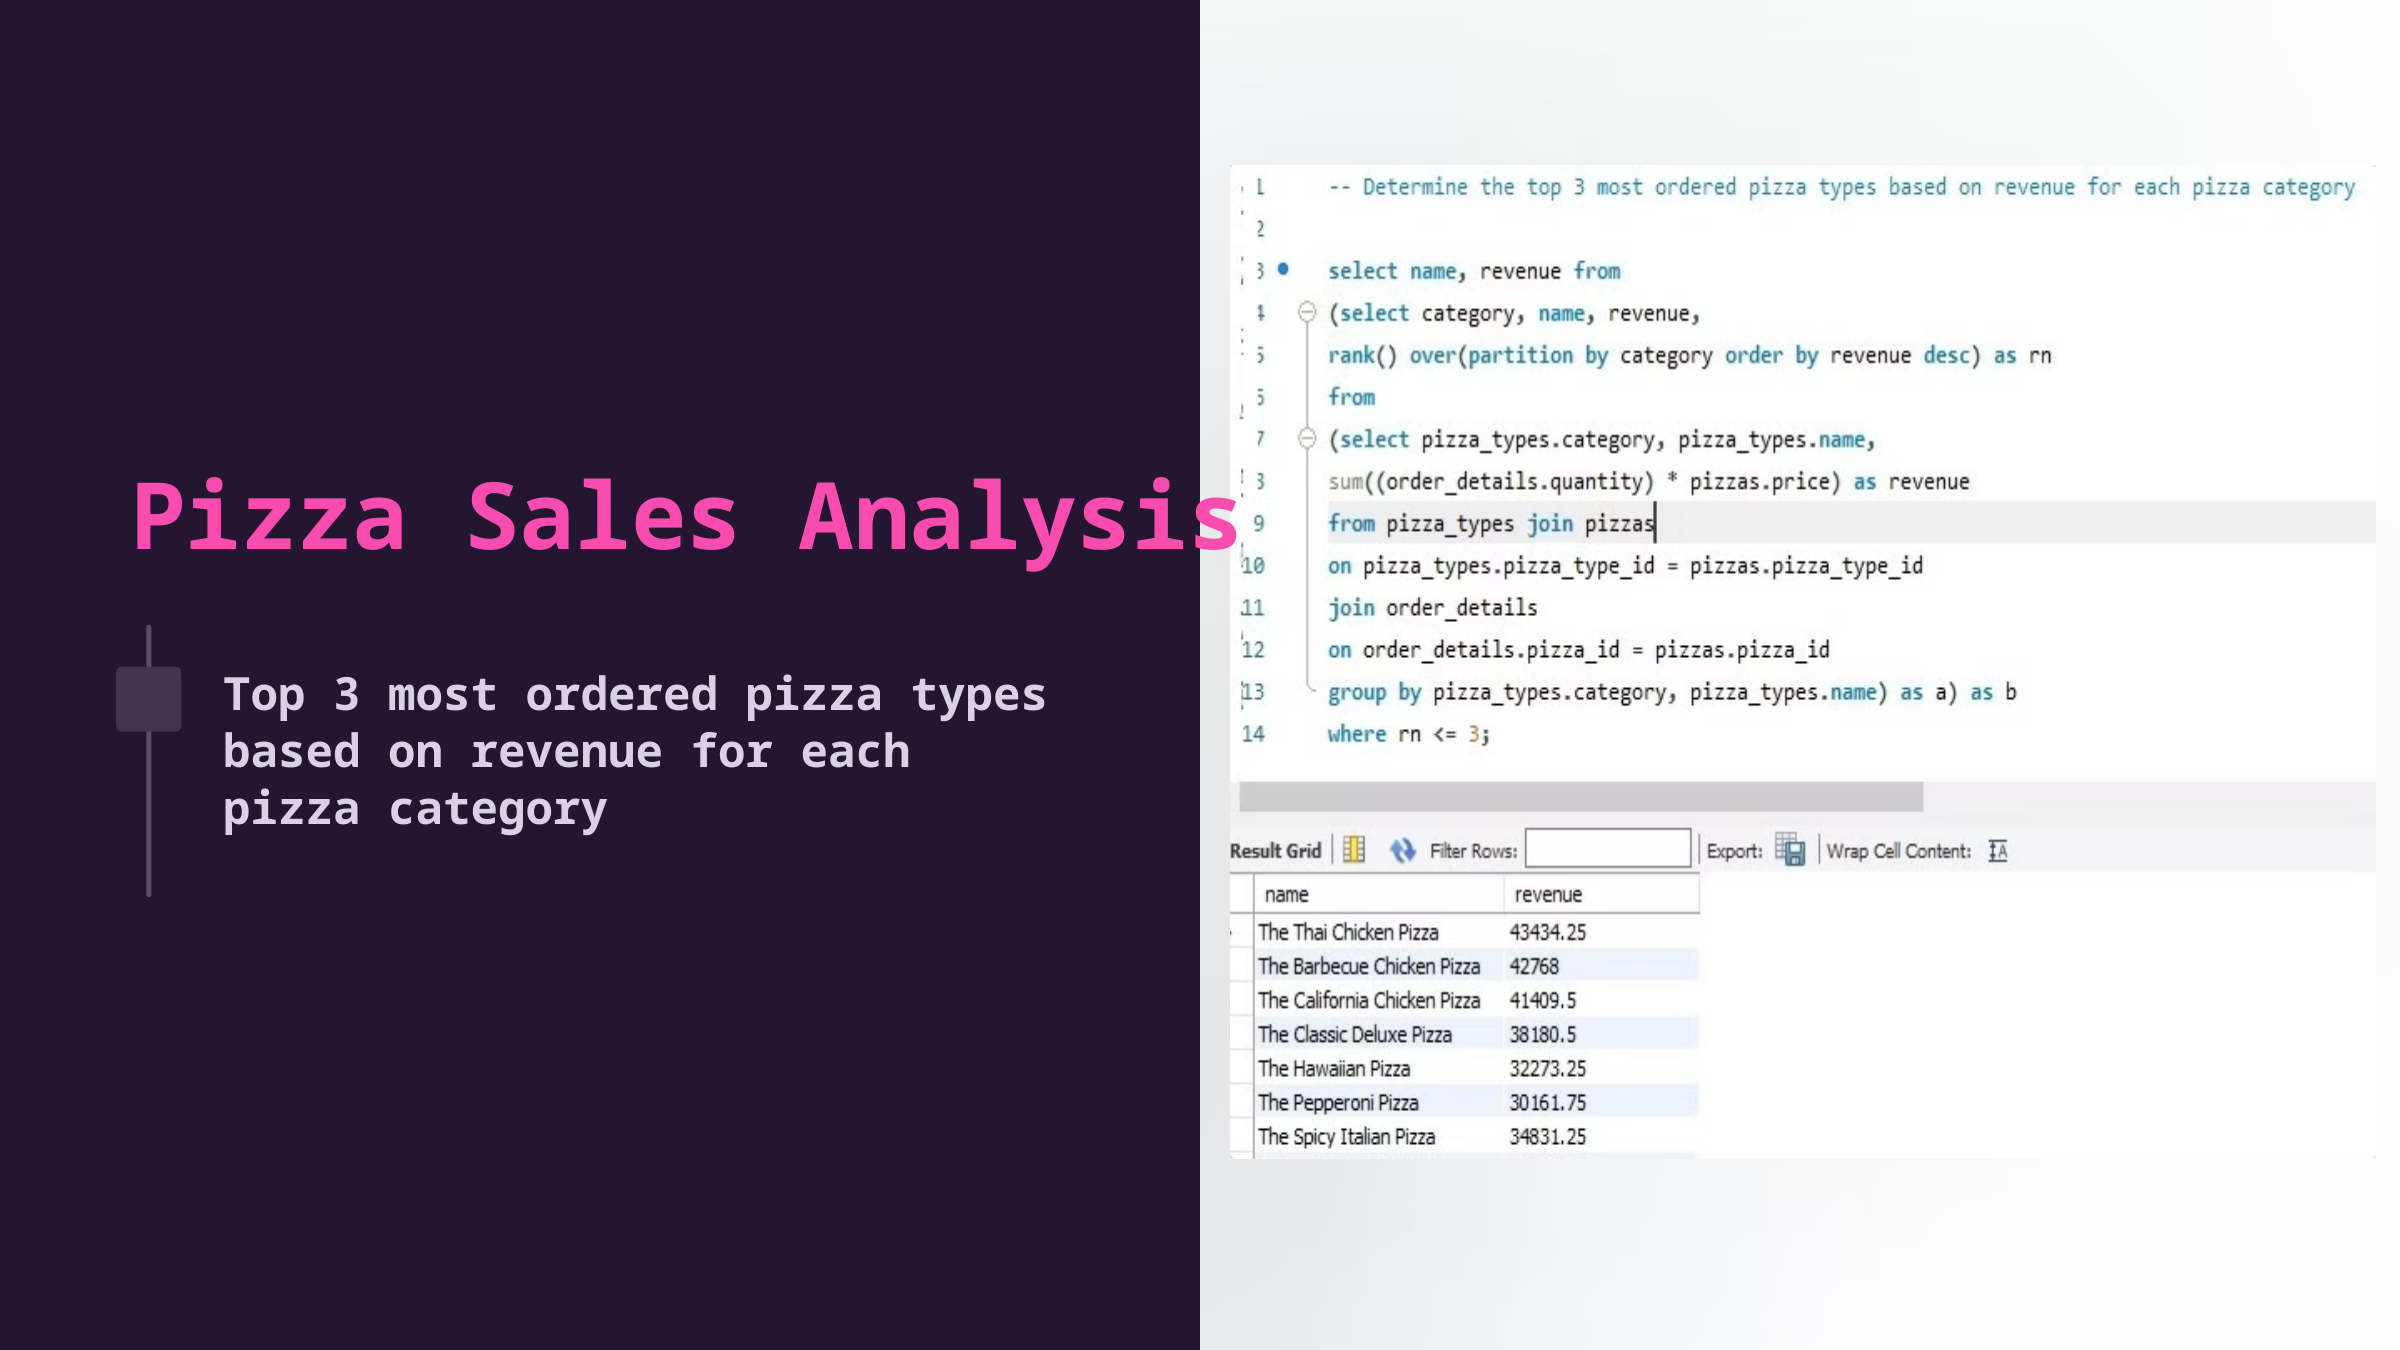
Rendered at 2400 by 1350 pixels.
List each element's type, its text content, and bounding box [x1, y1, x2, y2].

text_box Pizza Sales Analysis [130, 452, 1061, 569]
picture [1199, 0, 2400, 1350]
text_box [116, 666, 182, 732]
text_box [223, 800, 1070, 860]
text_box Top 3 most ordered pizza types based on revenue for each pizza category [223, 661, 1070, 779]
text_box [146, 624, 152, 666]
text_box [146, 732, 152, 898]
